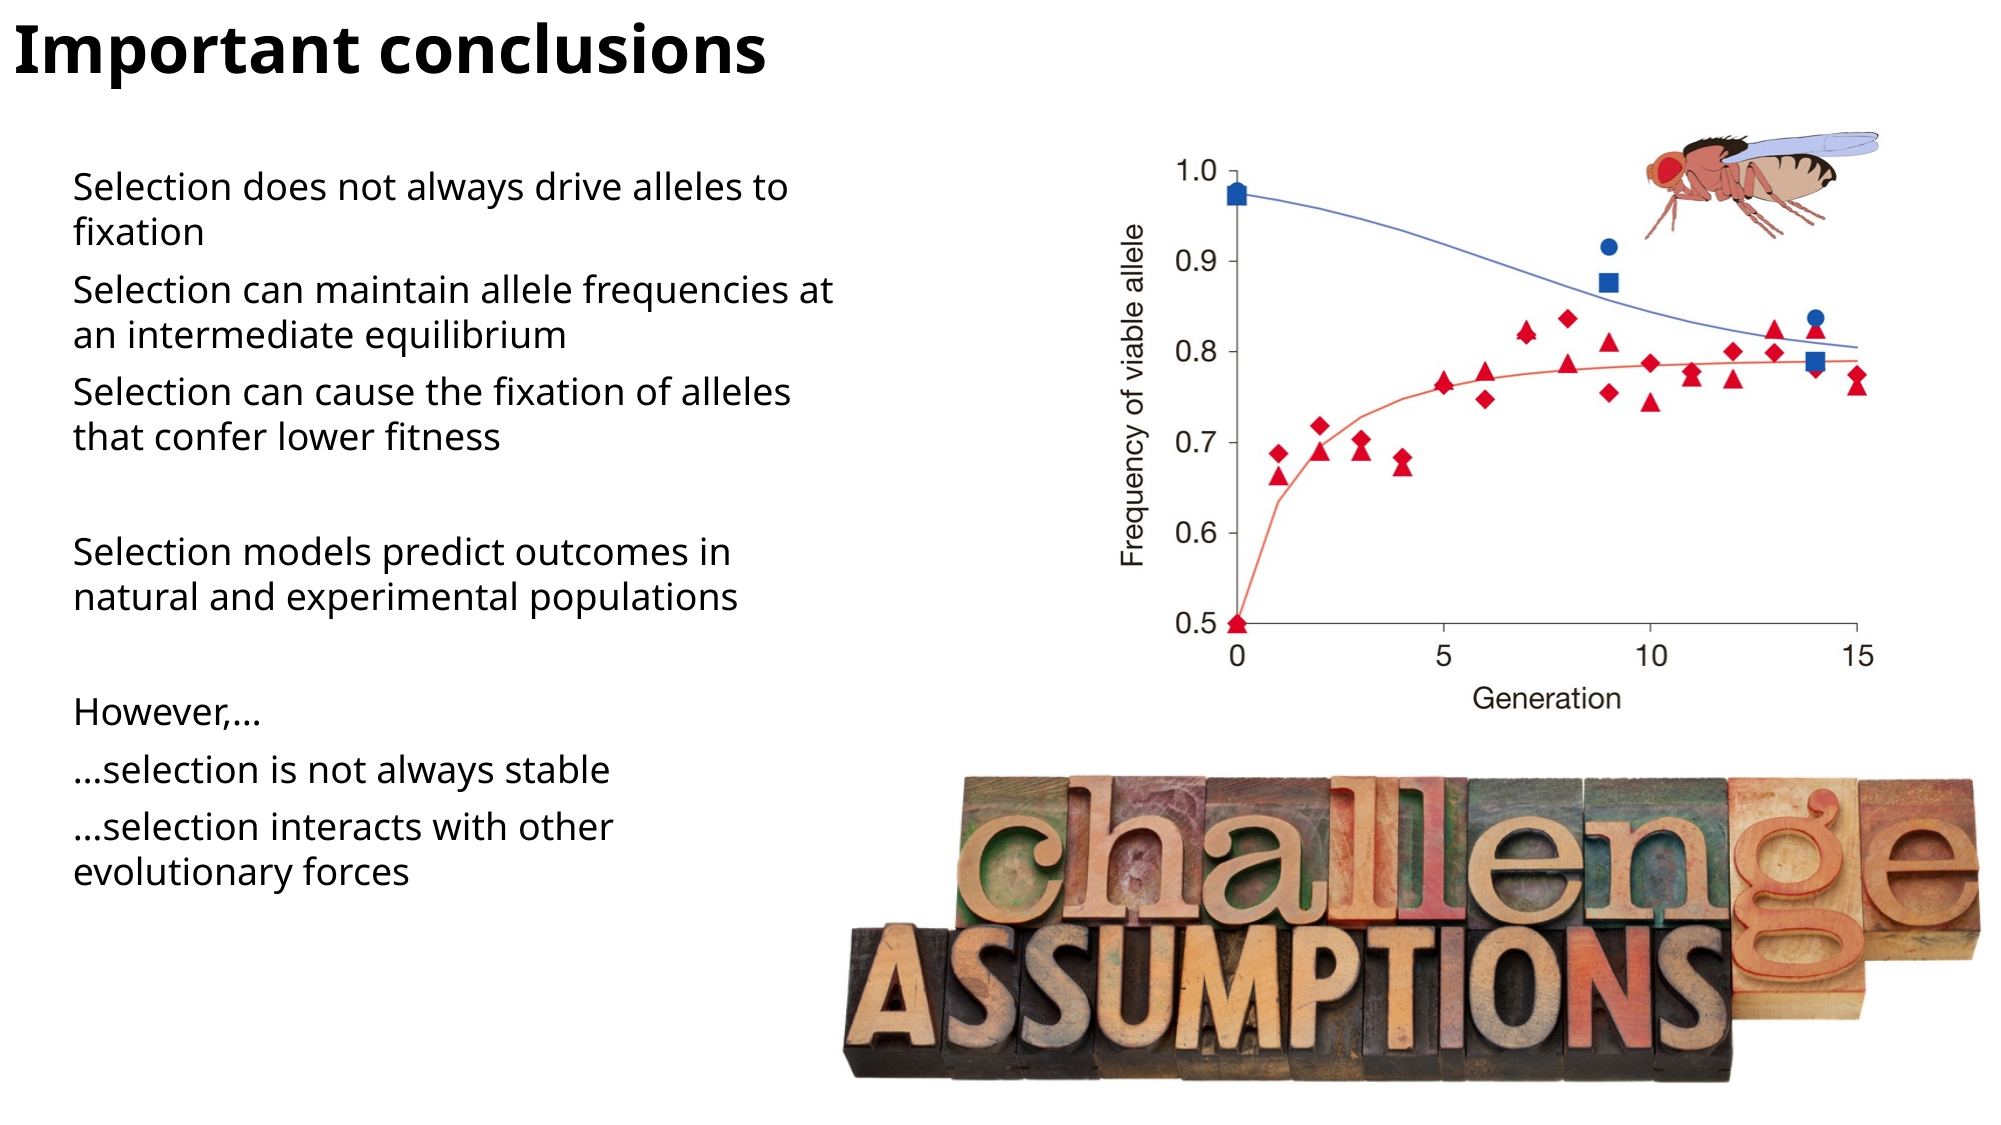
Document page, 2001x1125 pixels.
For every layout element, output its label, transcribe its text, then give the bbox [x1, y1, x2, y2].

picture [831, 125, 2000, 1125]
text_box Selection does not always drive alleles to fixation Selection can maintain allele frequencies at an intermediate equilibrium Selection can cause the fixation of alleles that confer lower fitness Selection models predict outcomes in natural and experimental populations However,… …selection is not always stable …selection interacts with other evolutionary forces [58, 155, 857, 901]
text_box Important conclusions [0, 0, 2000, 95]
